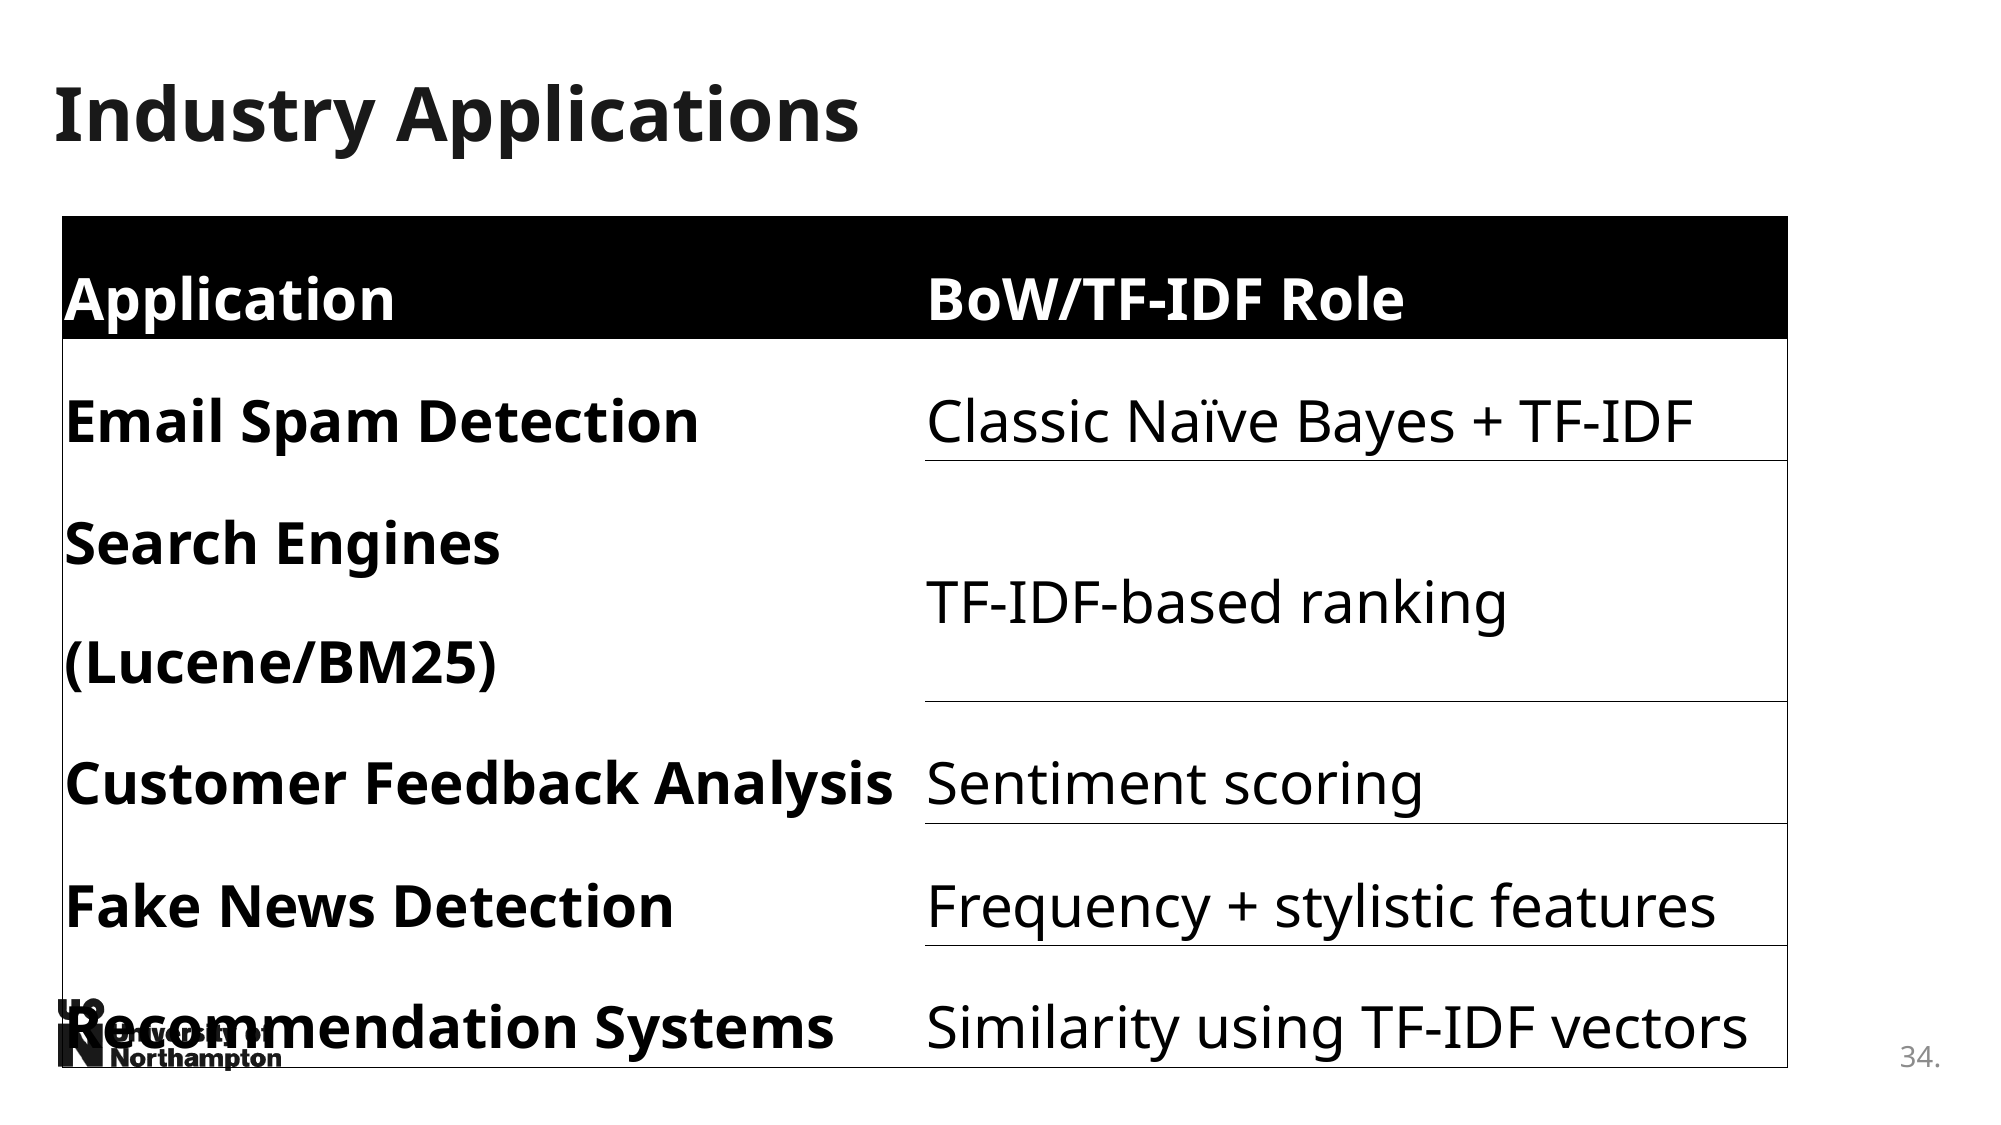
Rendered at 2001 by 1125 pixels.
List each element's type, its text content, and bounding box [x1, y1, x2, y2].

table_cell Recommendation Systems [63, 946, 925, 1067]
table_cell Similarity using TF-IDF vectors [925, 946, 1787, 1067]
table_cell TF-IDF-based ranking [925, 461, 1787, 701]
table_cell Classic Naïve Bayes + TF-IDF [925, 339, 1787, 460]
table_header Application [63, 217, 925, 339]
title Industry Applications [39, 69, 1914, 168]
table_header BoW/TF-IDF Role [925, 217, 1787, 338]
table_cell Sentiment scoring [925, 702, 1787, 823]
picture [58, 998, 281, 1071]
table_cell Frequency + stylistic features [925, 824, 1787, 945]
slide_number 34. [1743, 1027, 1957, 1087]
table_cell Search Engines (Lucene/BM25) [63, 461, 925, 702]
table_cell Customer Feedback Analysis [63, 702, 925, 824]
table_cell Email Spam Detection [63, 339, 925, 461]
table_cell Fake News Detection [63, 824, 925, 946]
